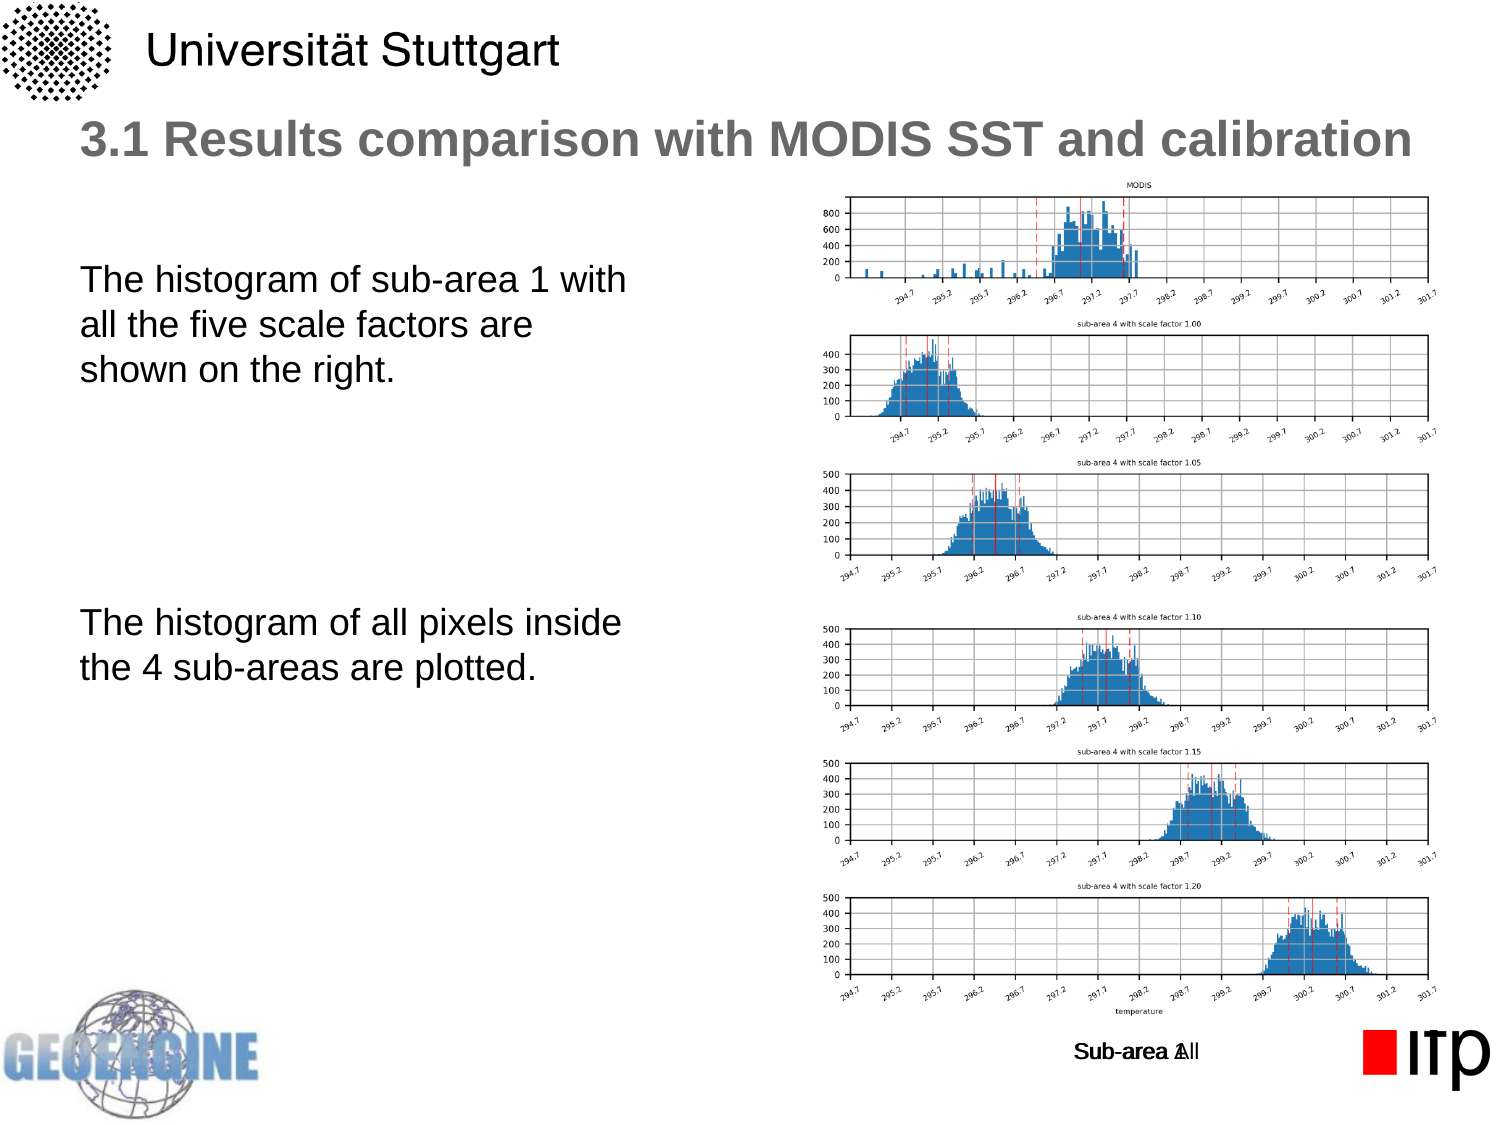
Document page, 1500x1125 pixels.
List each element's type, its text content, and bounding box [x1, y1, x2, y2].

text_box The histogram of all pixels inside the 4 sub-areas are plotted. [79, 597, 644, 894]
text_box Sub-area All [1074, 1040, 1200, 1064]
title 3.1 Results comparison with MODIS SST and calibration [79, 106, 1421, 228]
list The histogram of sub-area 1 with all the five scale factors are shown on the right. [79, 255, 644, 439]
picture [806, 165, 1500, 1125]
picture [0, 2, 568, 103]
picture [0, 978, 266, 1125]
